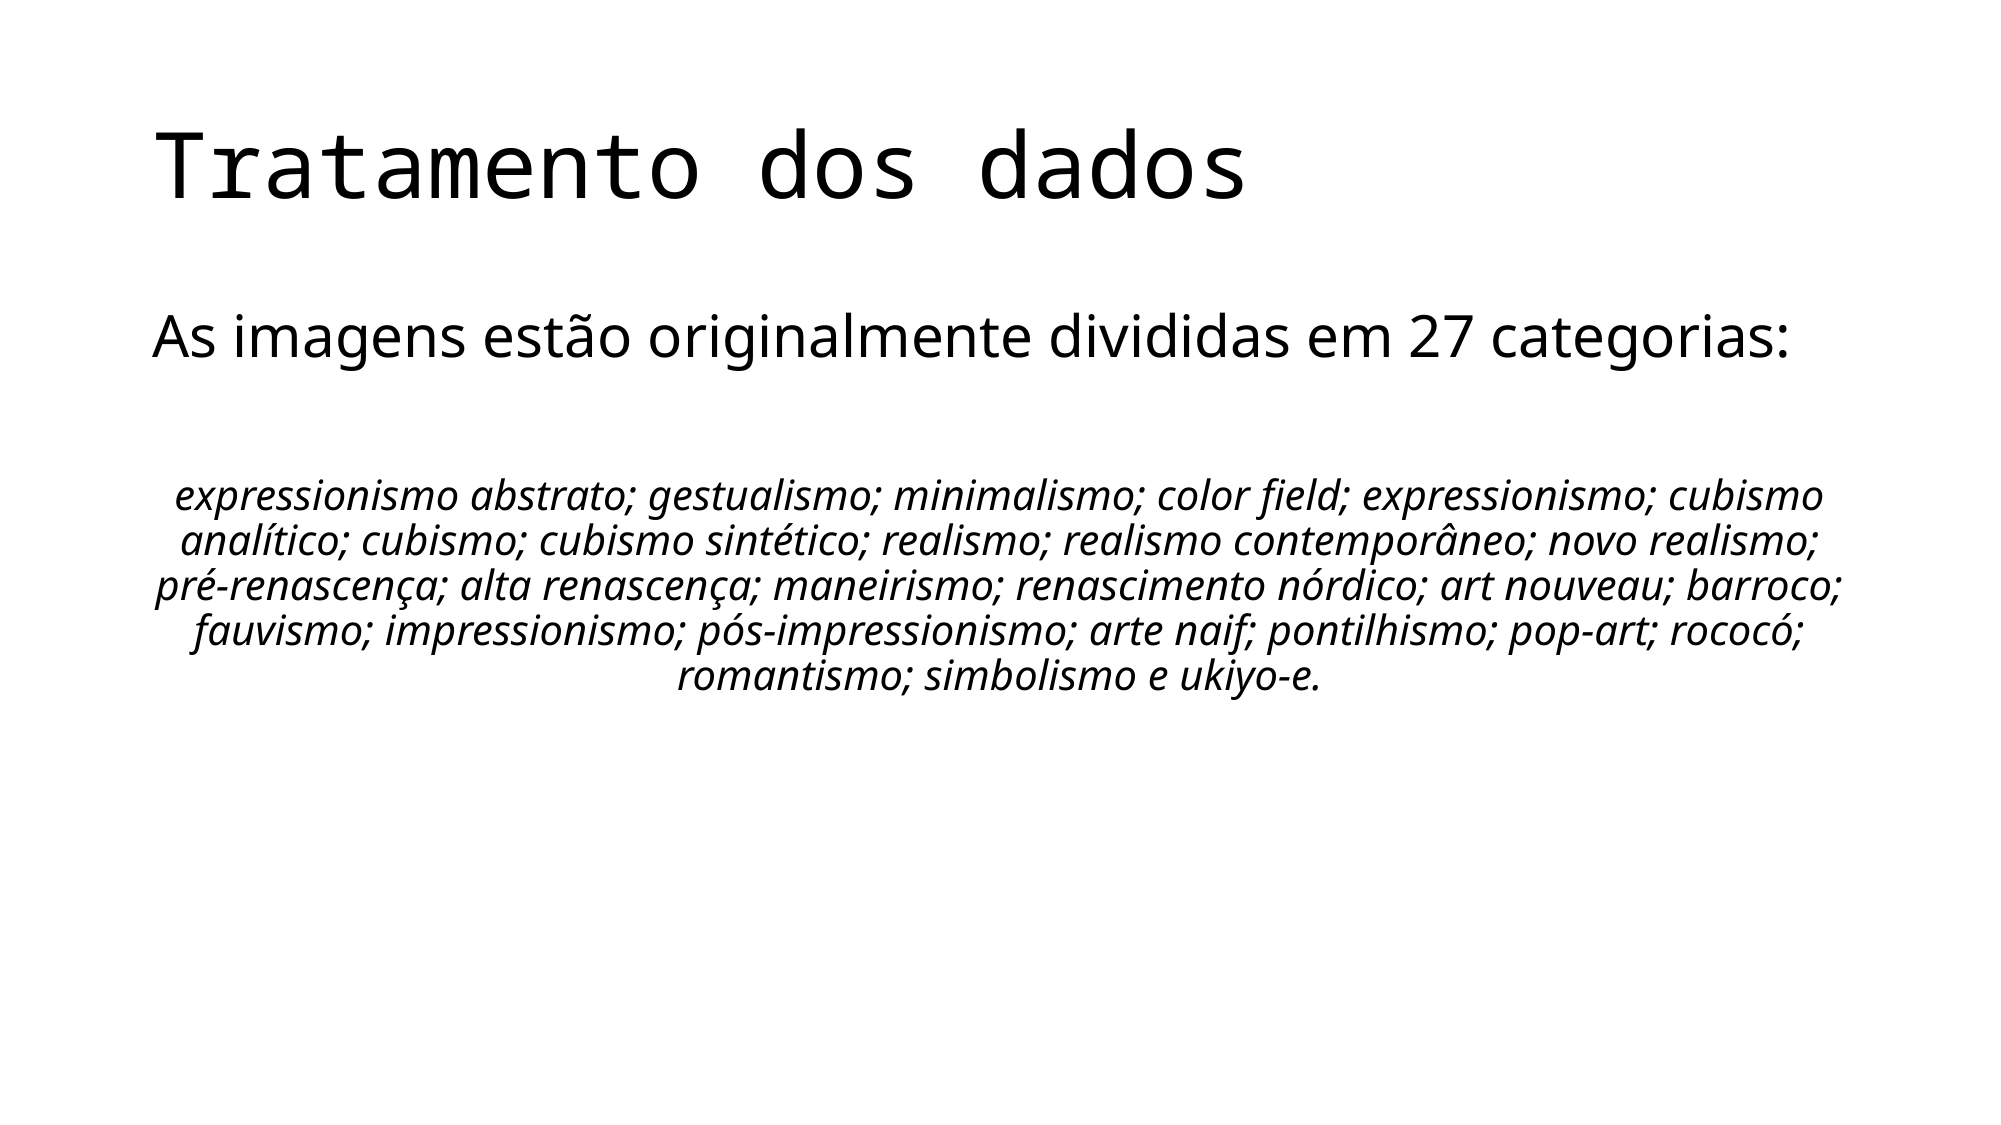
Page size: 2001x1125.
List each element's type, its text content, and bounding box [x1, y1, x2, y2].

title Tratamento dos dados [137, 59, 1863, 278]
list As imagens estão originalmente divididas em 27 categorias: expressionismo abstrato; gestualismo; minimalismo; color field; expressionismo; cubismo analítico; cubismo; cubismo sintético; realismo; realismo contemporâneo; novo realismo; pré-renascença; alta renascença; maneirismo; renascimento nórdico; art nouveau; barroco; fauvismo; impressionismo; pós-impressionismo; arte naif; pontilhismo; pop-art; rococó; romantismo; simbolismo e ukiyo-e. [137, 299, 1863, 1014]
